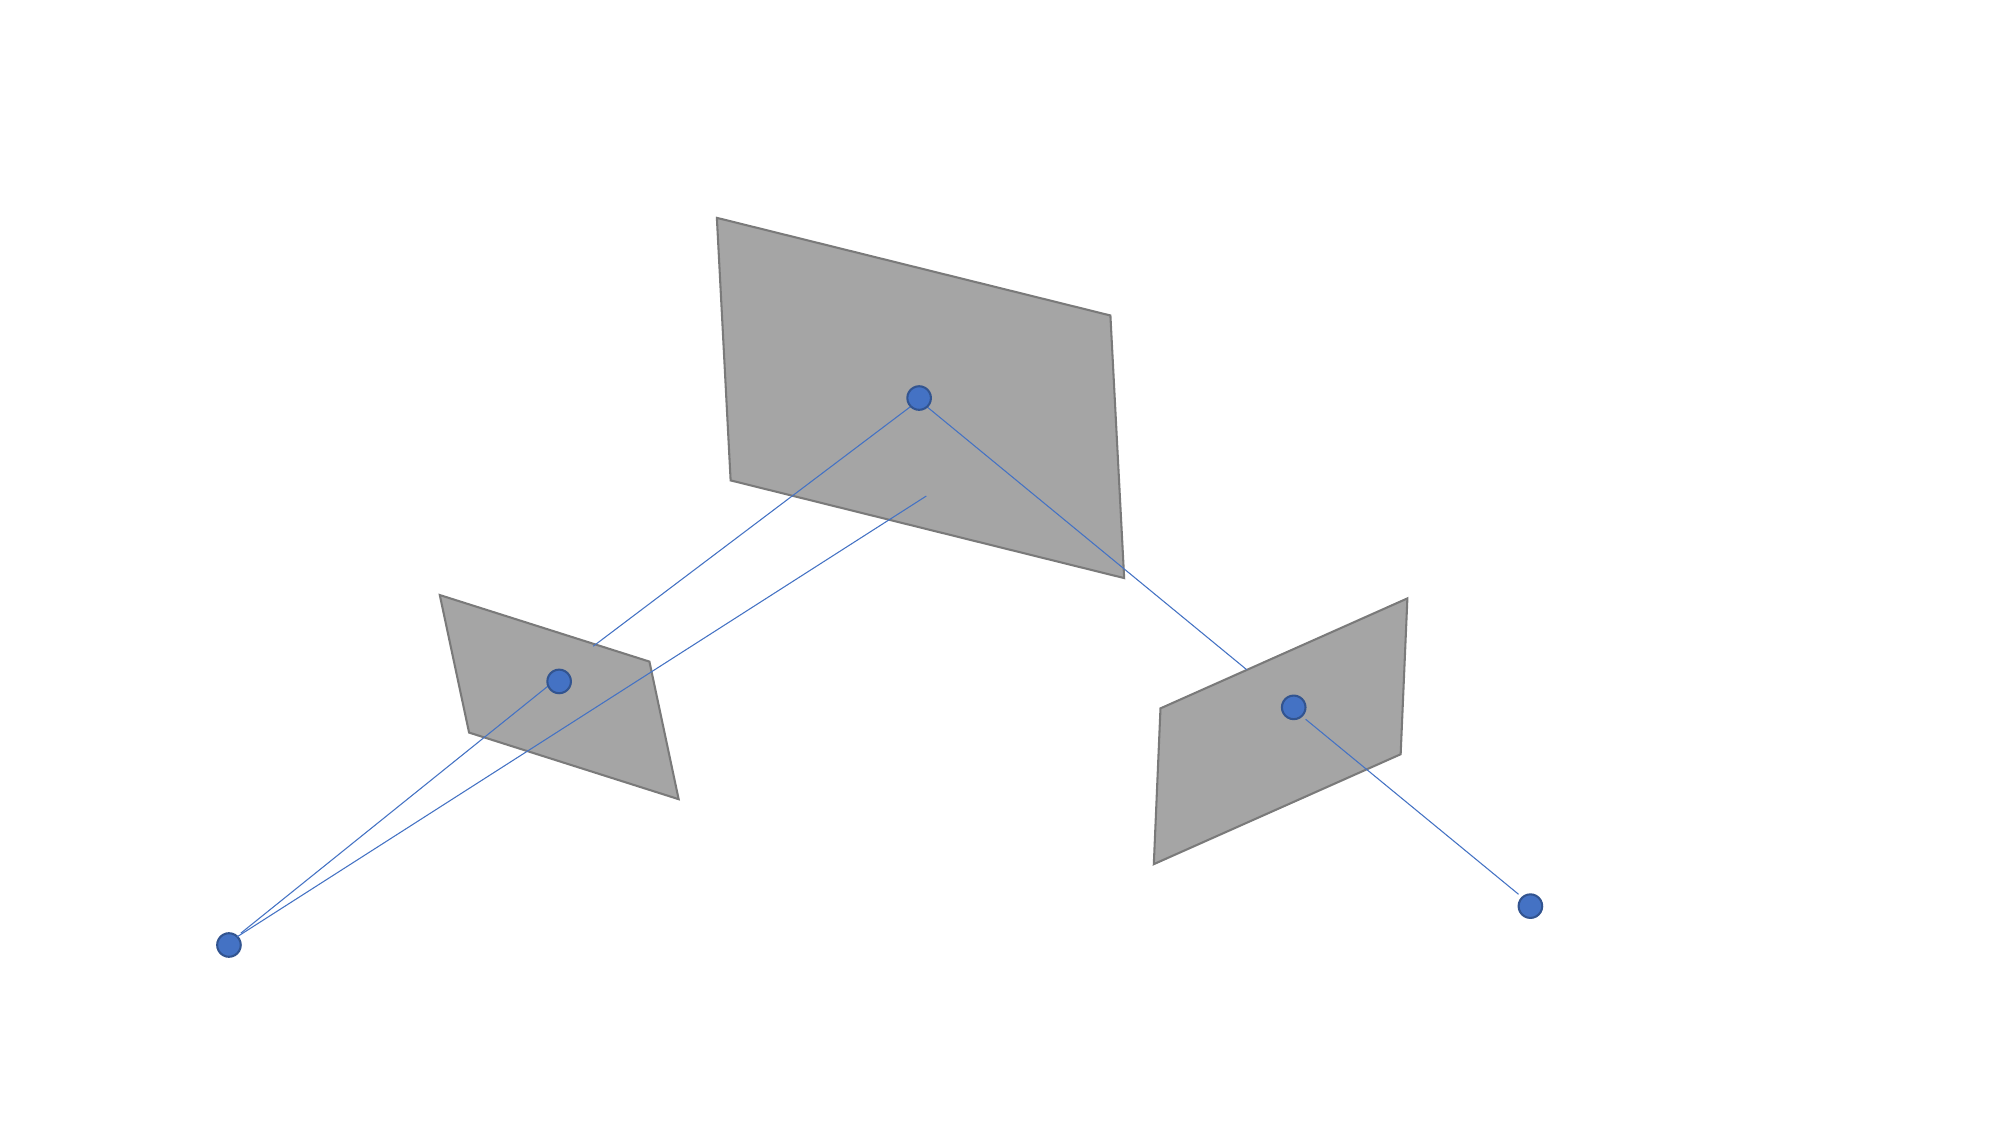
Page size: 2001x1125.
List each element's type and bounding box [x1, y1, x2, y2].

text_box [906, 385, 931, 406]
text_box [1305, 719, 1519, 895]
text_box [237, 496, 927, 937]
text_box [216, 932, 242, 958]
text_box [593, 406, 911, 496]
text_box [1152, 596, 1409, 866]
text_box [715, 216, 1116, 406]
text_box [1517, 893, 1544, 919]
text_box [910, 393, 1247, 670]
text_box [1280, 694, 1307, 721]
